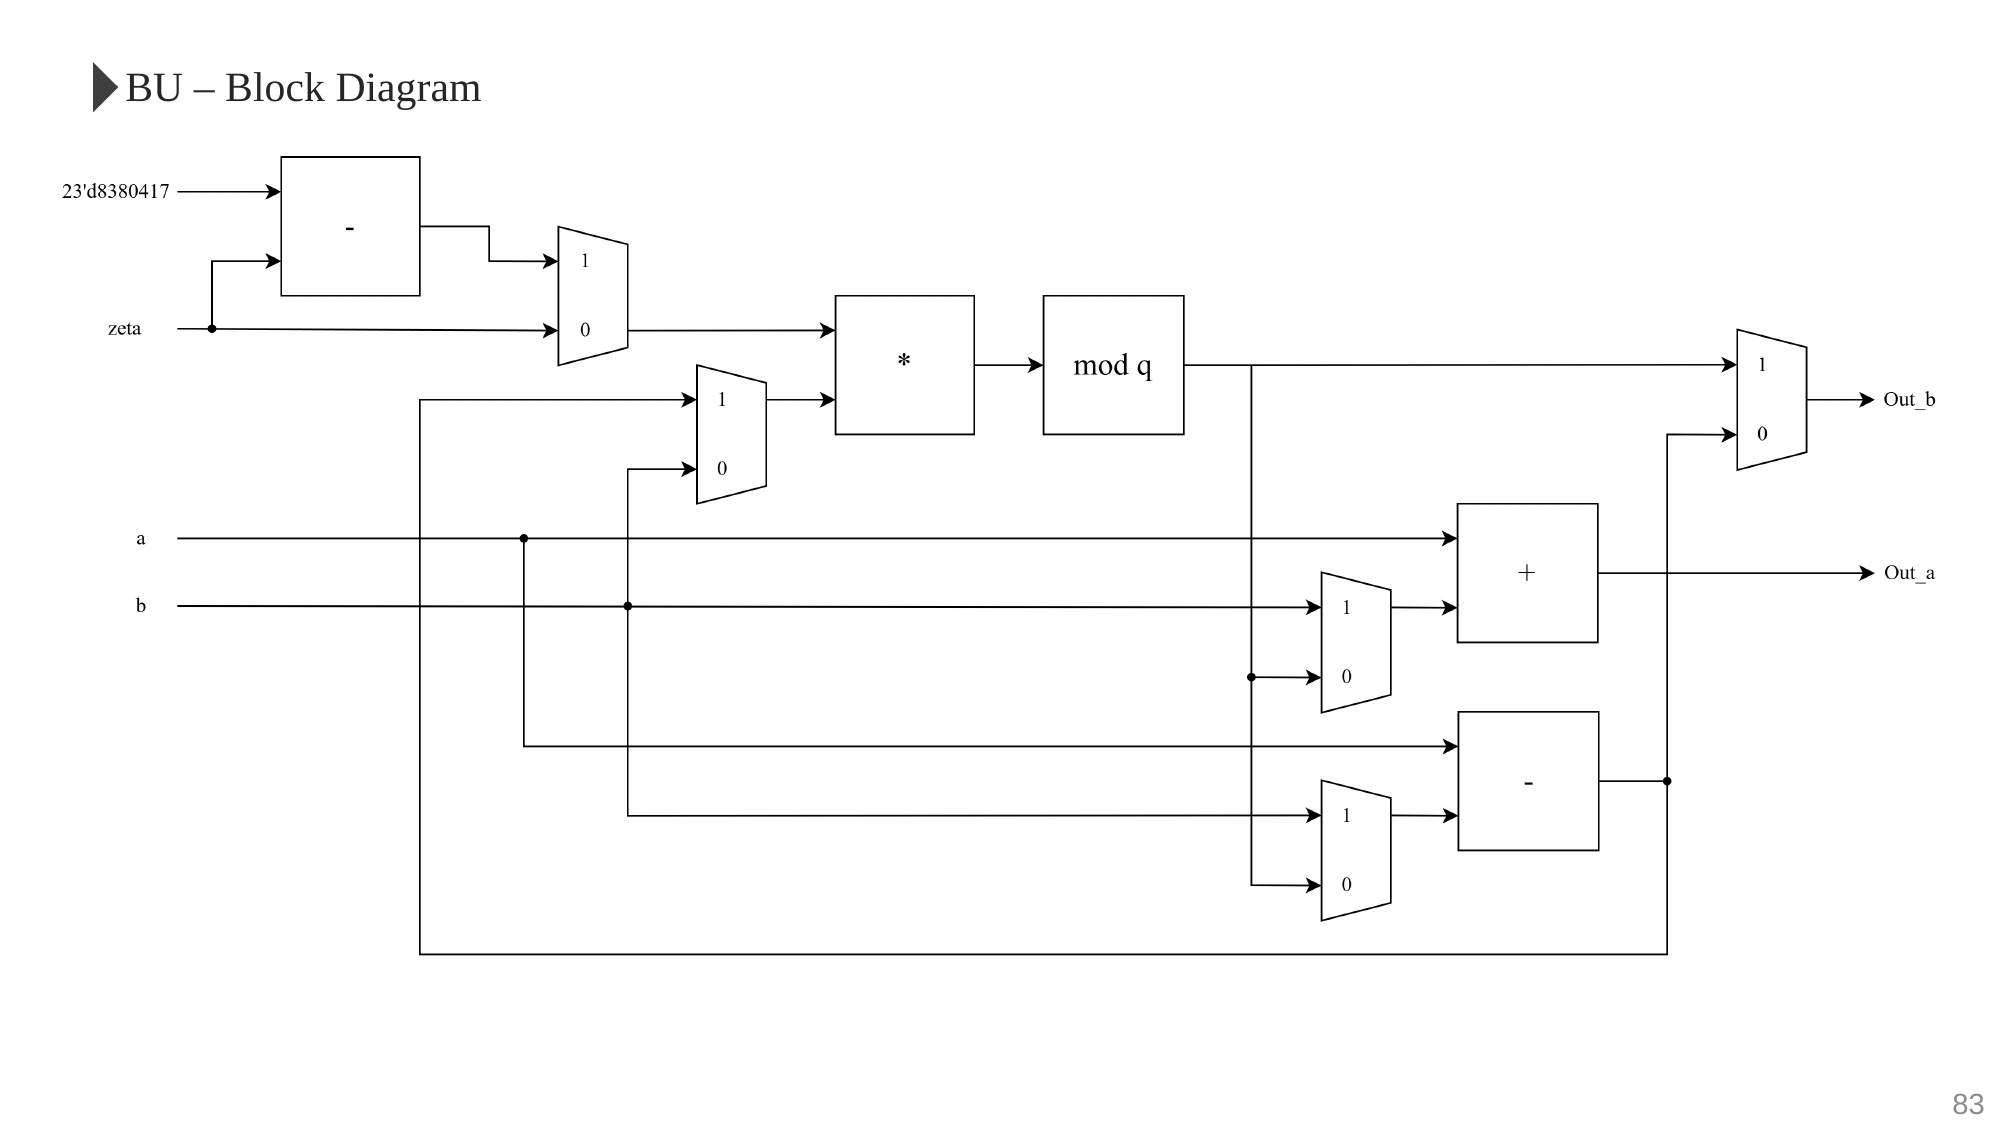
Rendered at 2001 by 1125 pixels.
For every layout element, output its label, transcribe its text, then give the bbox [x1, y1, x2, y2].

slide_number 83 [1550, 1072, 2000, 1125]
picture [55, 156, 1945, 969]
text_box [93, 52, 499, 118]
